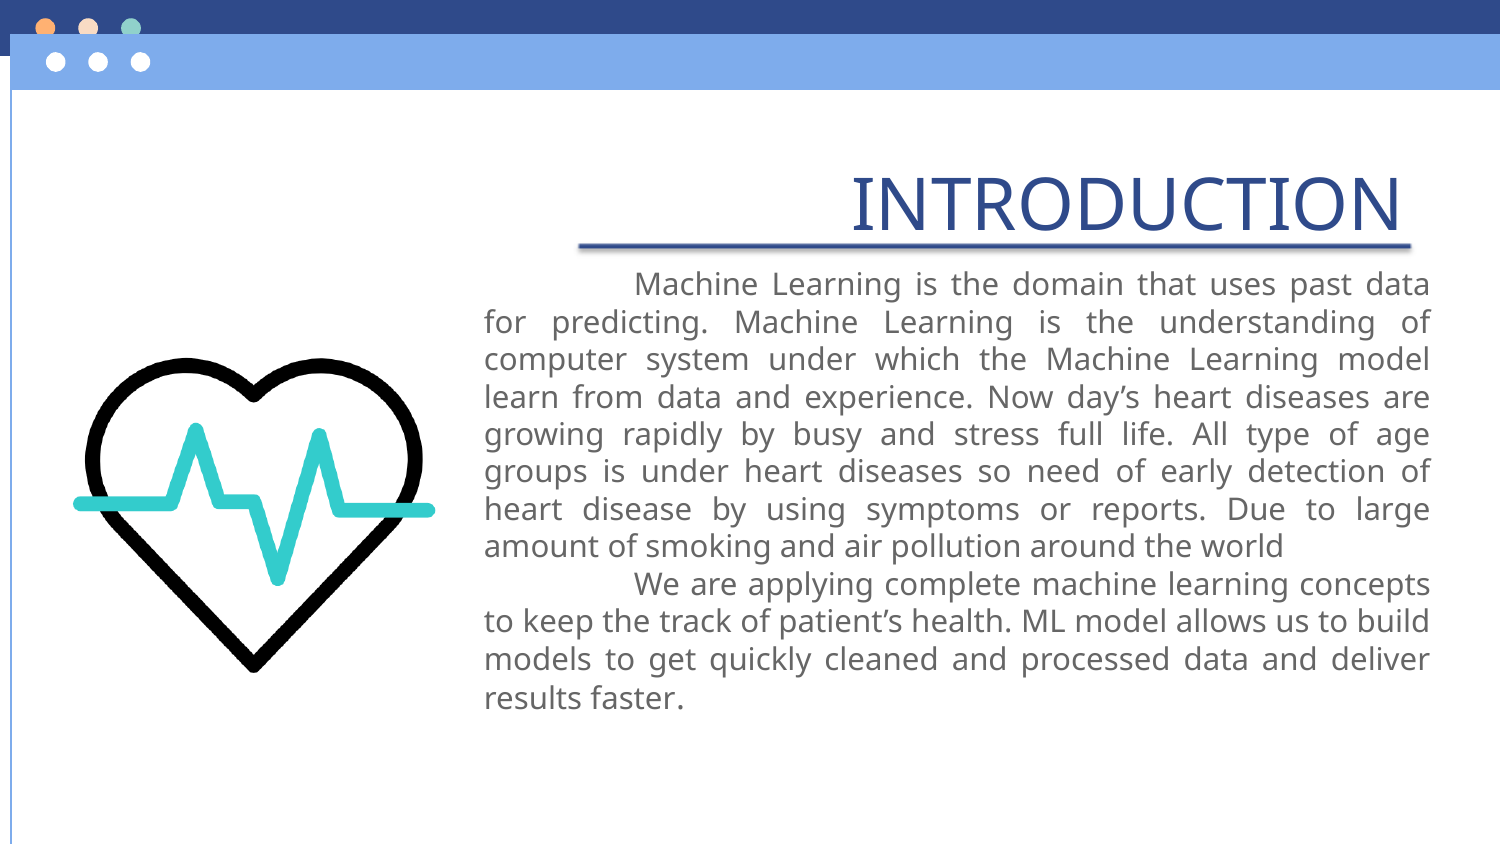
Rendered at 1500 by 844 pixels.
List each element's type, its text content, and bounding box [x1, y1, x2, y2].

title INTRODUCTION [724, 147, 1420, 238]
picture [572, 239, 1420, 260]
subtitle Machine Learning is the domain that uses past data for predicting. Machine Learning is the understanding of computer system under which the Machine Learning model learn from data and experience. Now day’s heart diseases are growing rapidly by busy and stress full life. All type of age groups is under heart diseases so need of early detection of heart disease by using symptoms or reports. Due to large amount of smoking and air pollution around the world We are applying complete machine learning concepts to keep the track of patient’s health. ML model allows us to build models to get quickly cleaned and processed data and deliver results faster. [469, 249, 1447, 778]
picture [23, 278, 484, 740]
